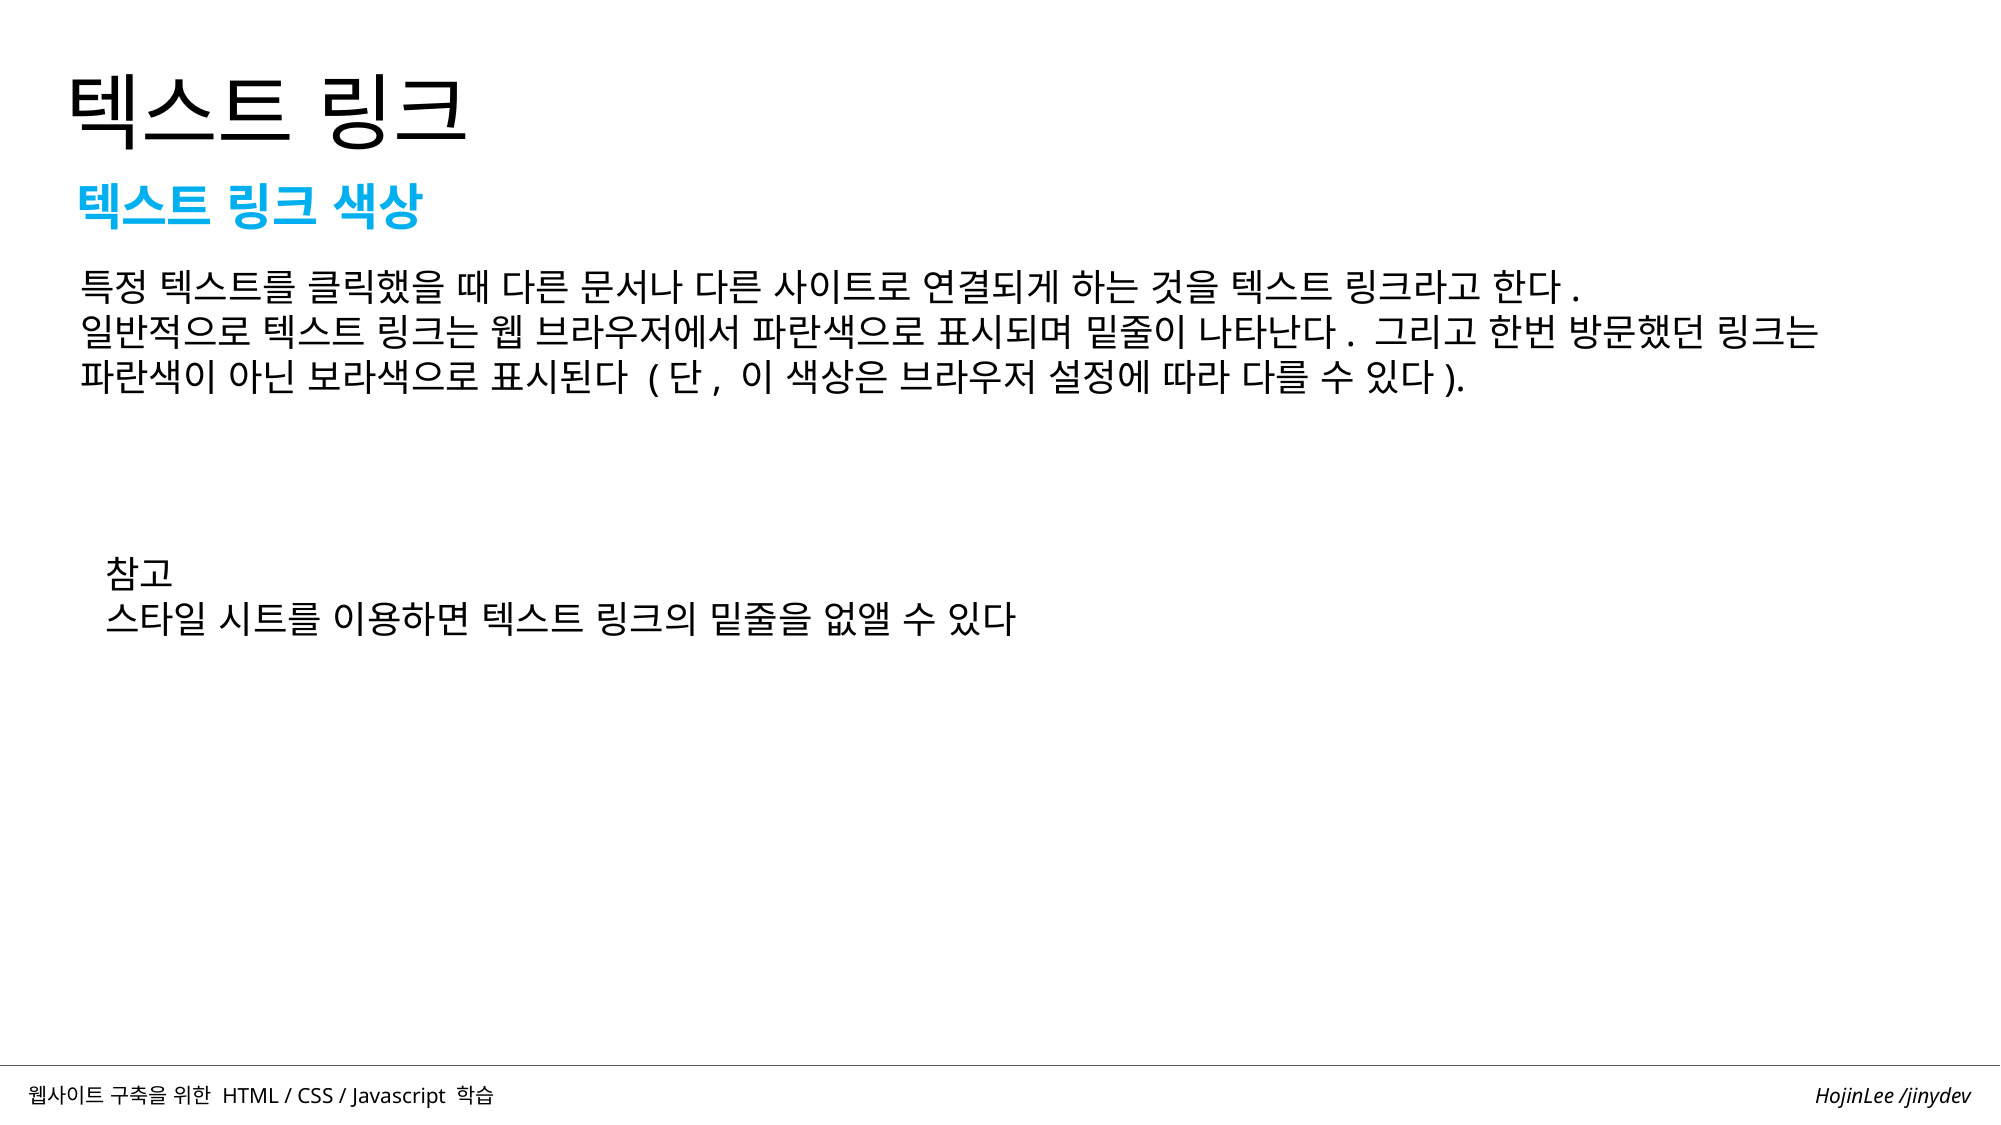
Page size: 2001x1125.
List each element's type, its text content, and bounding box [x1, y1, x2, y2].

text_box 텍스트 링크 색상 [61, 168, 1066, 244]
text_box 특정 텍스트를 클릭했을 때 다른 문서나 다른 사이트로 연결되게 하는 것을 텍스트 링크라고 한다. 일반적으로 텍스트 링크는 웹 브라우저에서 파란색으로 표시되며 밑줄이 나타난다. 그리고 한번 방문했던 링크는 파란색이 아닌 보라색으로 표시된다 (단, 이 색상은 브라우저 설정에 따라 다를 수 있다). [65, 256, 1844, 407]
text_box 웹사이트 구축을 위한 HTML / CSS / Javascript 학습 [14, 1074, 647, 1115]
text_box 참고 스타일 시트를 이용하면 텍스트 링크의 밑줄을 없앨 수 있다 [90, 543, 1743, 649]
text_box 텍스트 링크 [50, 52, 1051, 168]
text_box HojinLee /jinydev [1522, 1074, 1986, 1115]
